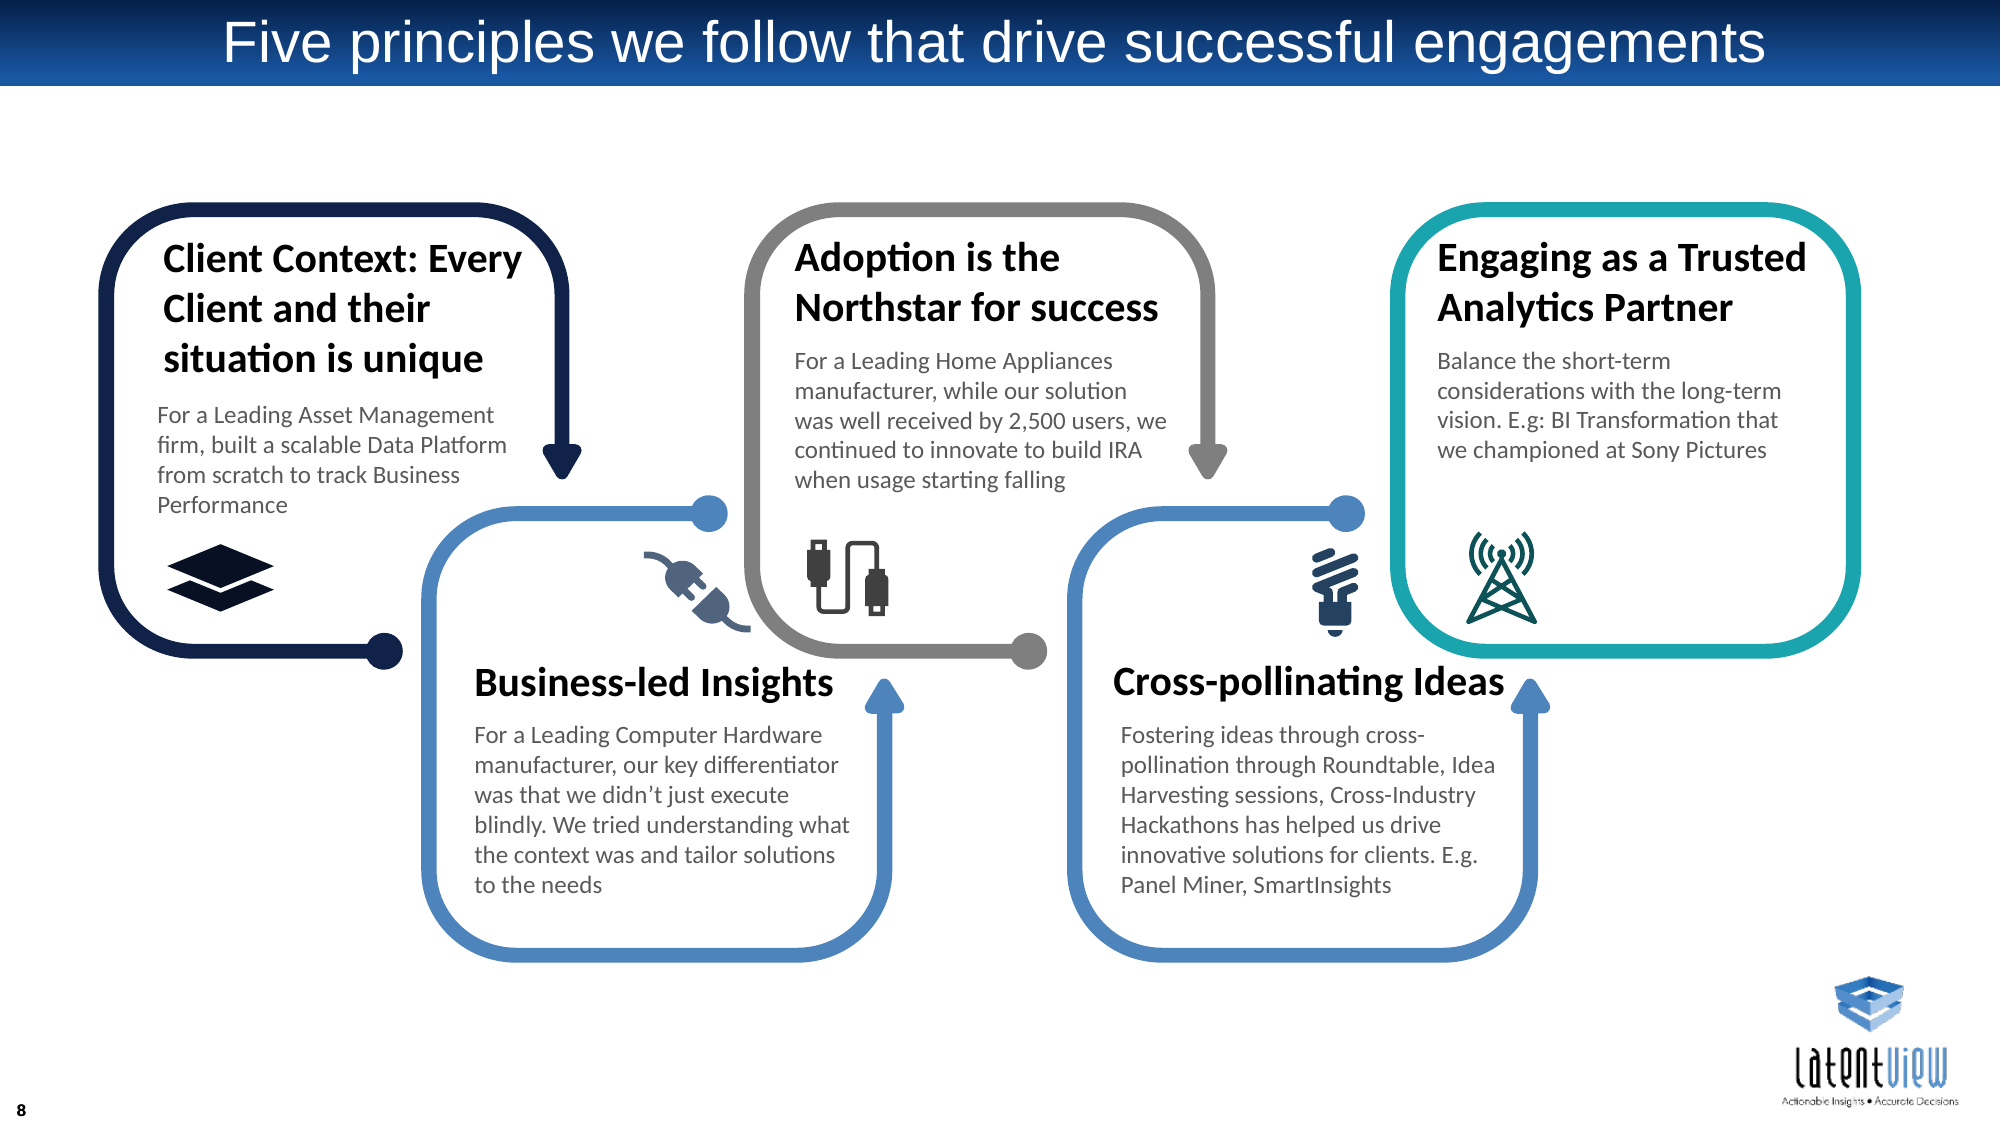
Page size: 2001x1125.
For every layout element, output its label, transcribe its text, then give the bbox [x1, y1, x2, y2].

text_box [1390, 202, 1862, 659]
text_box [744, 202, 1228, 670]
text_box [1067, 495, 1551, 963]
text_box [98, 202, 582, 670]
picture [1754, 959, 1988, 1125]
title Five principles we follow that drive successful engagements [98, 9, 1894, 77]
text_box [421, 495, 905, 963]
